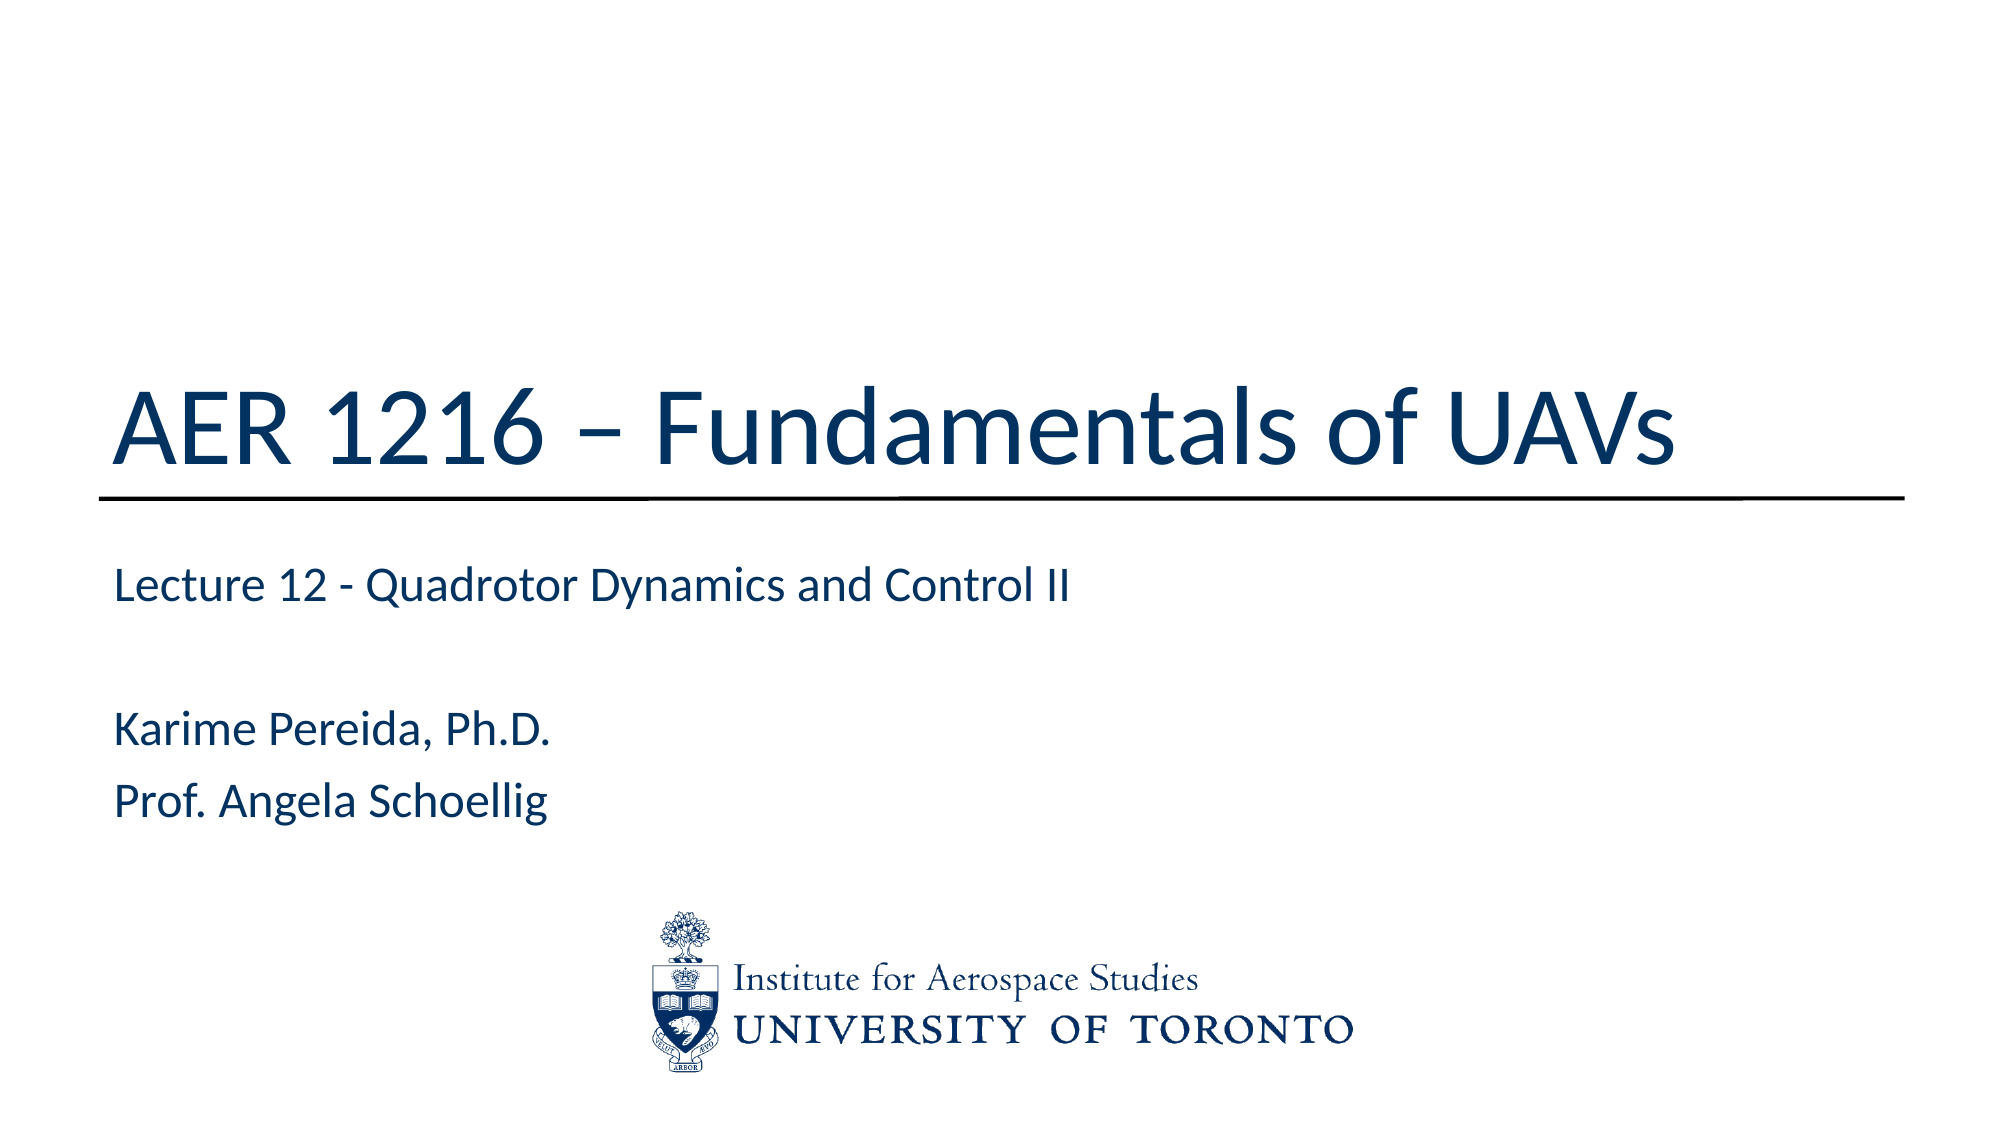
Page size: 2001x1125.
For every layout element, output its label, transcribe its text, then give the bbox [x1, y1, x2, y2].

picture [640, 907, 1361, 1080]
list Lecture 12 - Quadrotor Dynamics and Control II Karime Pereida, Ph.D. Prof. Angela Schoellig [97, 535, 1904, 871]
title AER 1216 – Fundamentals of UAVs [97, 378, 1904, 462]
